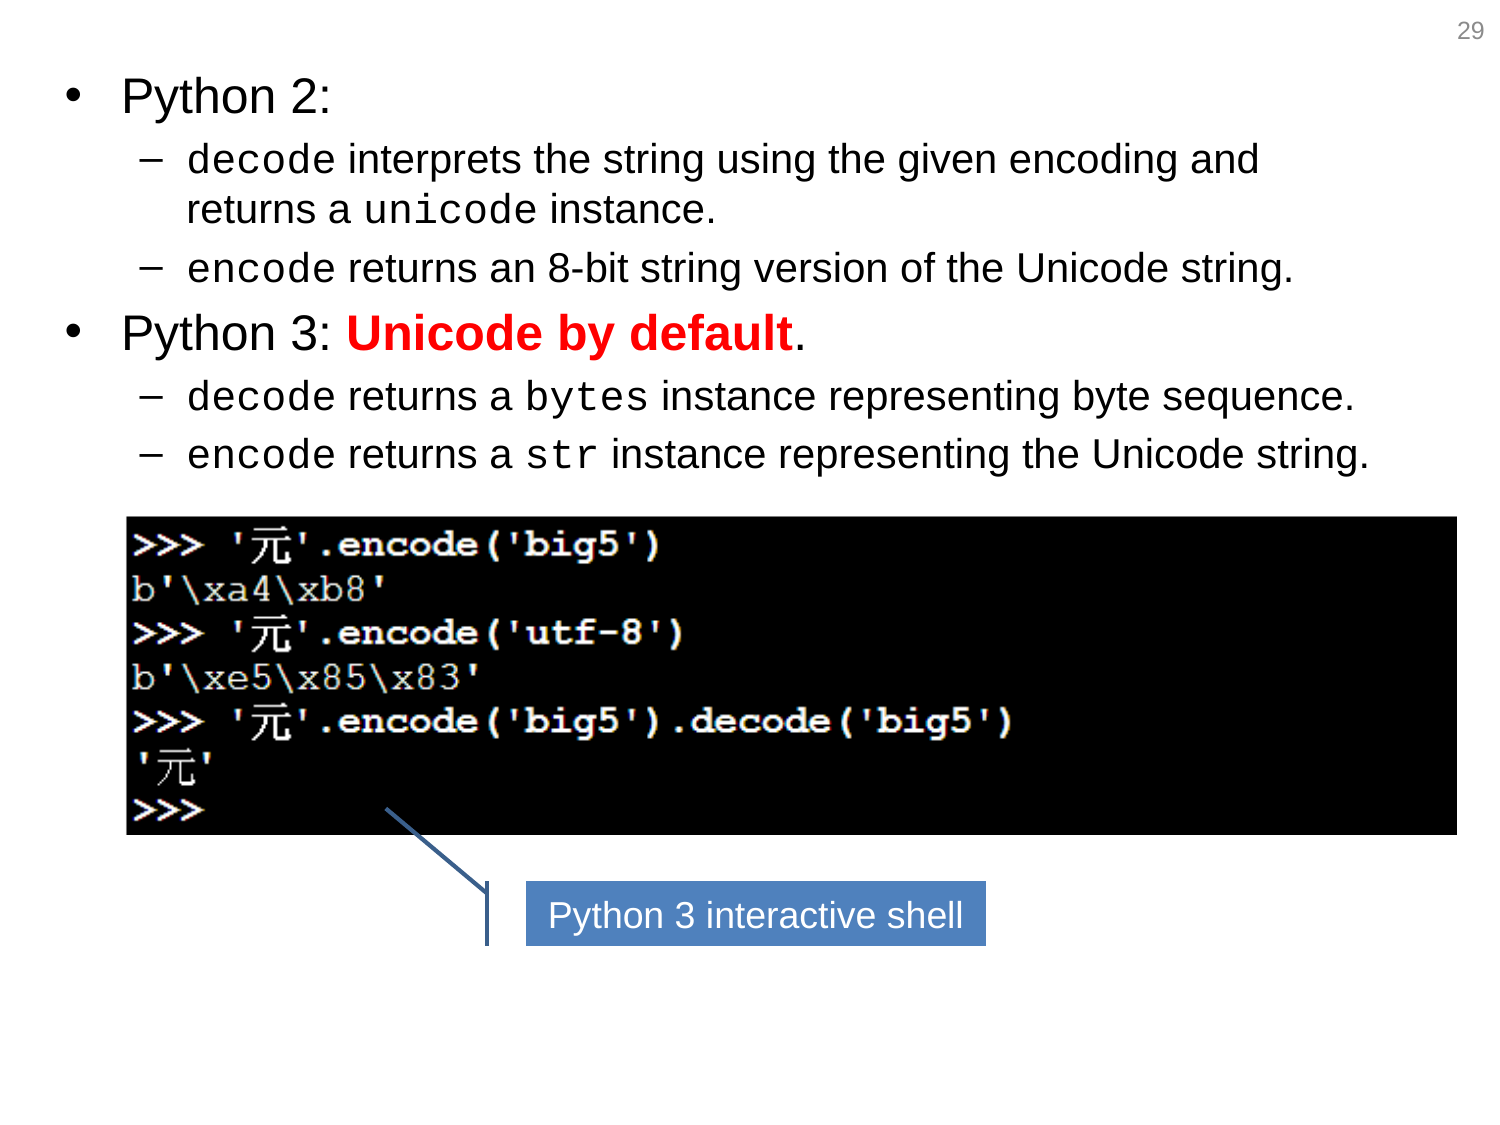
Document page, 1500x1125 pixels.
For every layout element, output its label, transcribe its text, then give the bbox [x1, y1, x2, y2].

slide_number 29 [1149, 0, 1500, 60]
text_box Python 3 interactive shell [422, 842, 489, 946]
list Python 2: decode interprets the string using the given encoding and returns a unicode instance. encode returns an 8-bit string version of the Unicode string. Python 3: Unicode by default. decode returns a bytes instance representing byte sequence. encode returns a str instance representing the Unicode string. [49, 56, 1400, 799]
picture [123, 514, 1457, 835]
text_box Python 3 interactive shell [526, 881, 986, 946]
